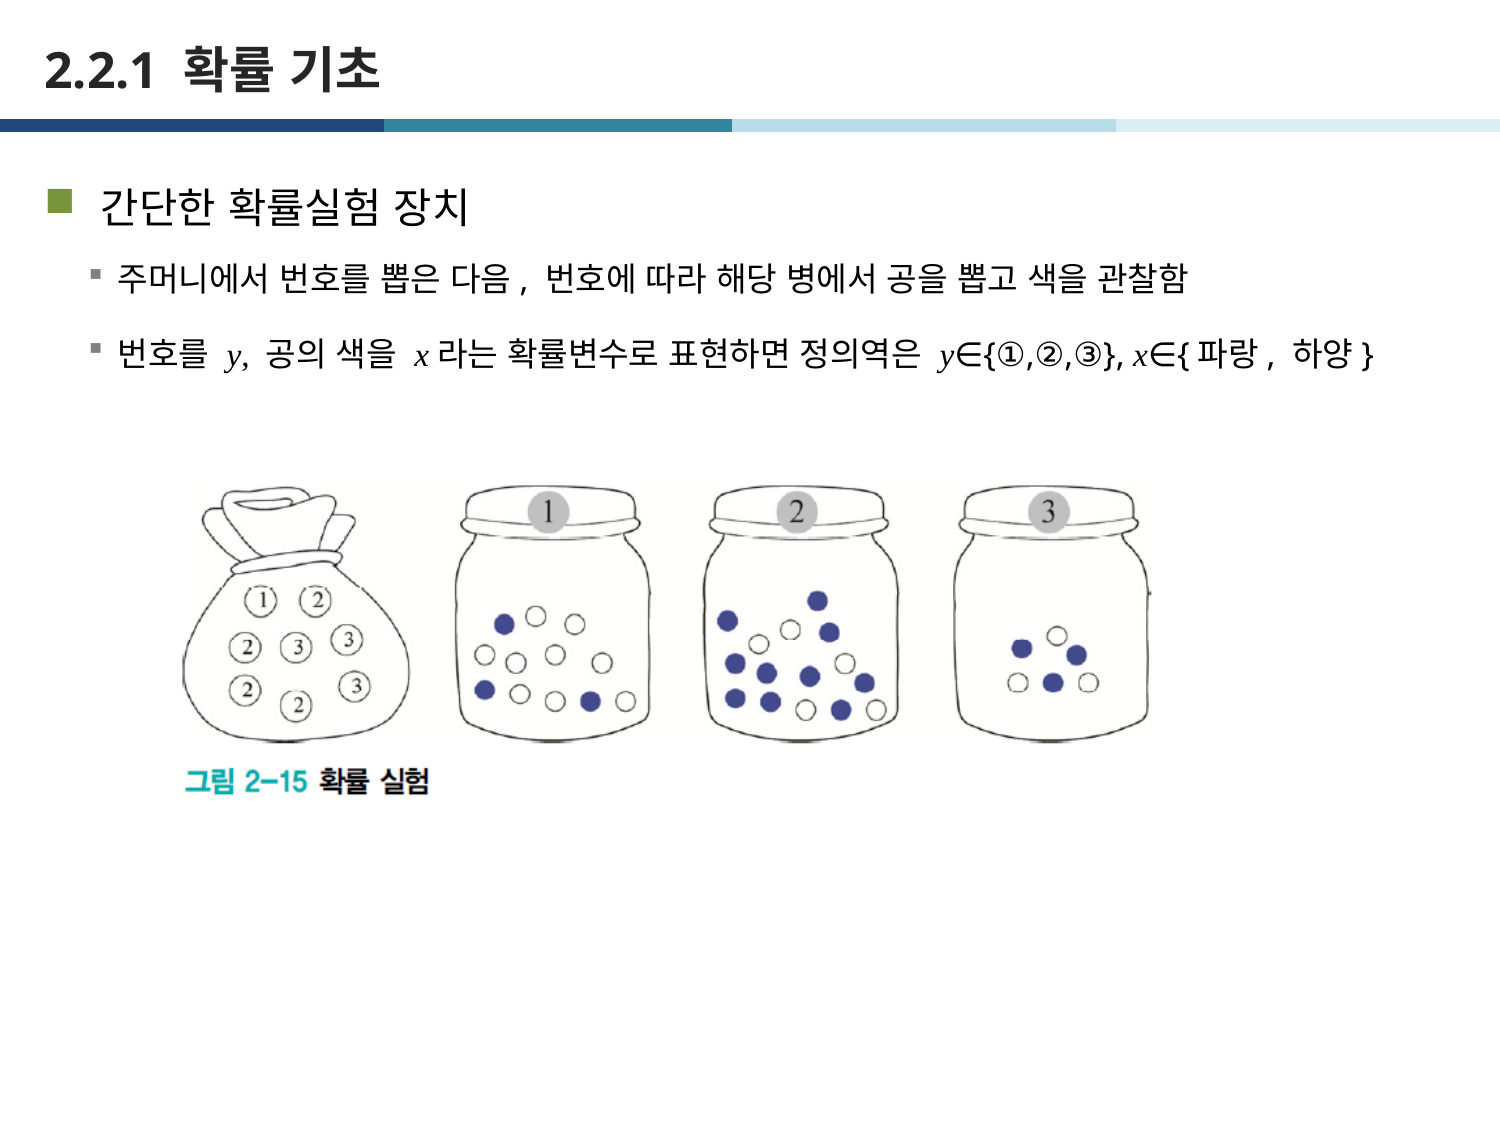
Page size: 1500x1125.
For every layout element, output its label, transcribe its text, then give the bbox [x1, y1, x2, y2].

picture [159, 479, 1162, 801]
list 간단한 확률실험 장치 주머니에서 번호를 뽑은 다음, 번호에 따라 해당 병에서 공을 뽑고 색을 관찰함 번호를 y, 공의 색을 x라는 확률변수로 표현하면 정의역은 y∈{①,②,③}, x∈{파랑, 하양} [29, 148, 1471, 1083]
title 2.2.1 확률 기초 [29, 23, 1270, 114]
